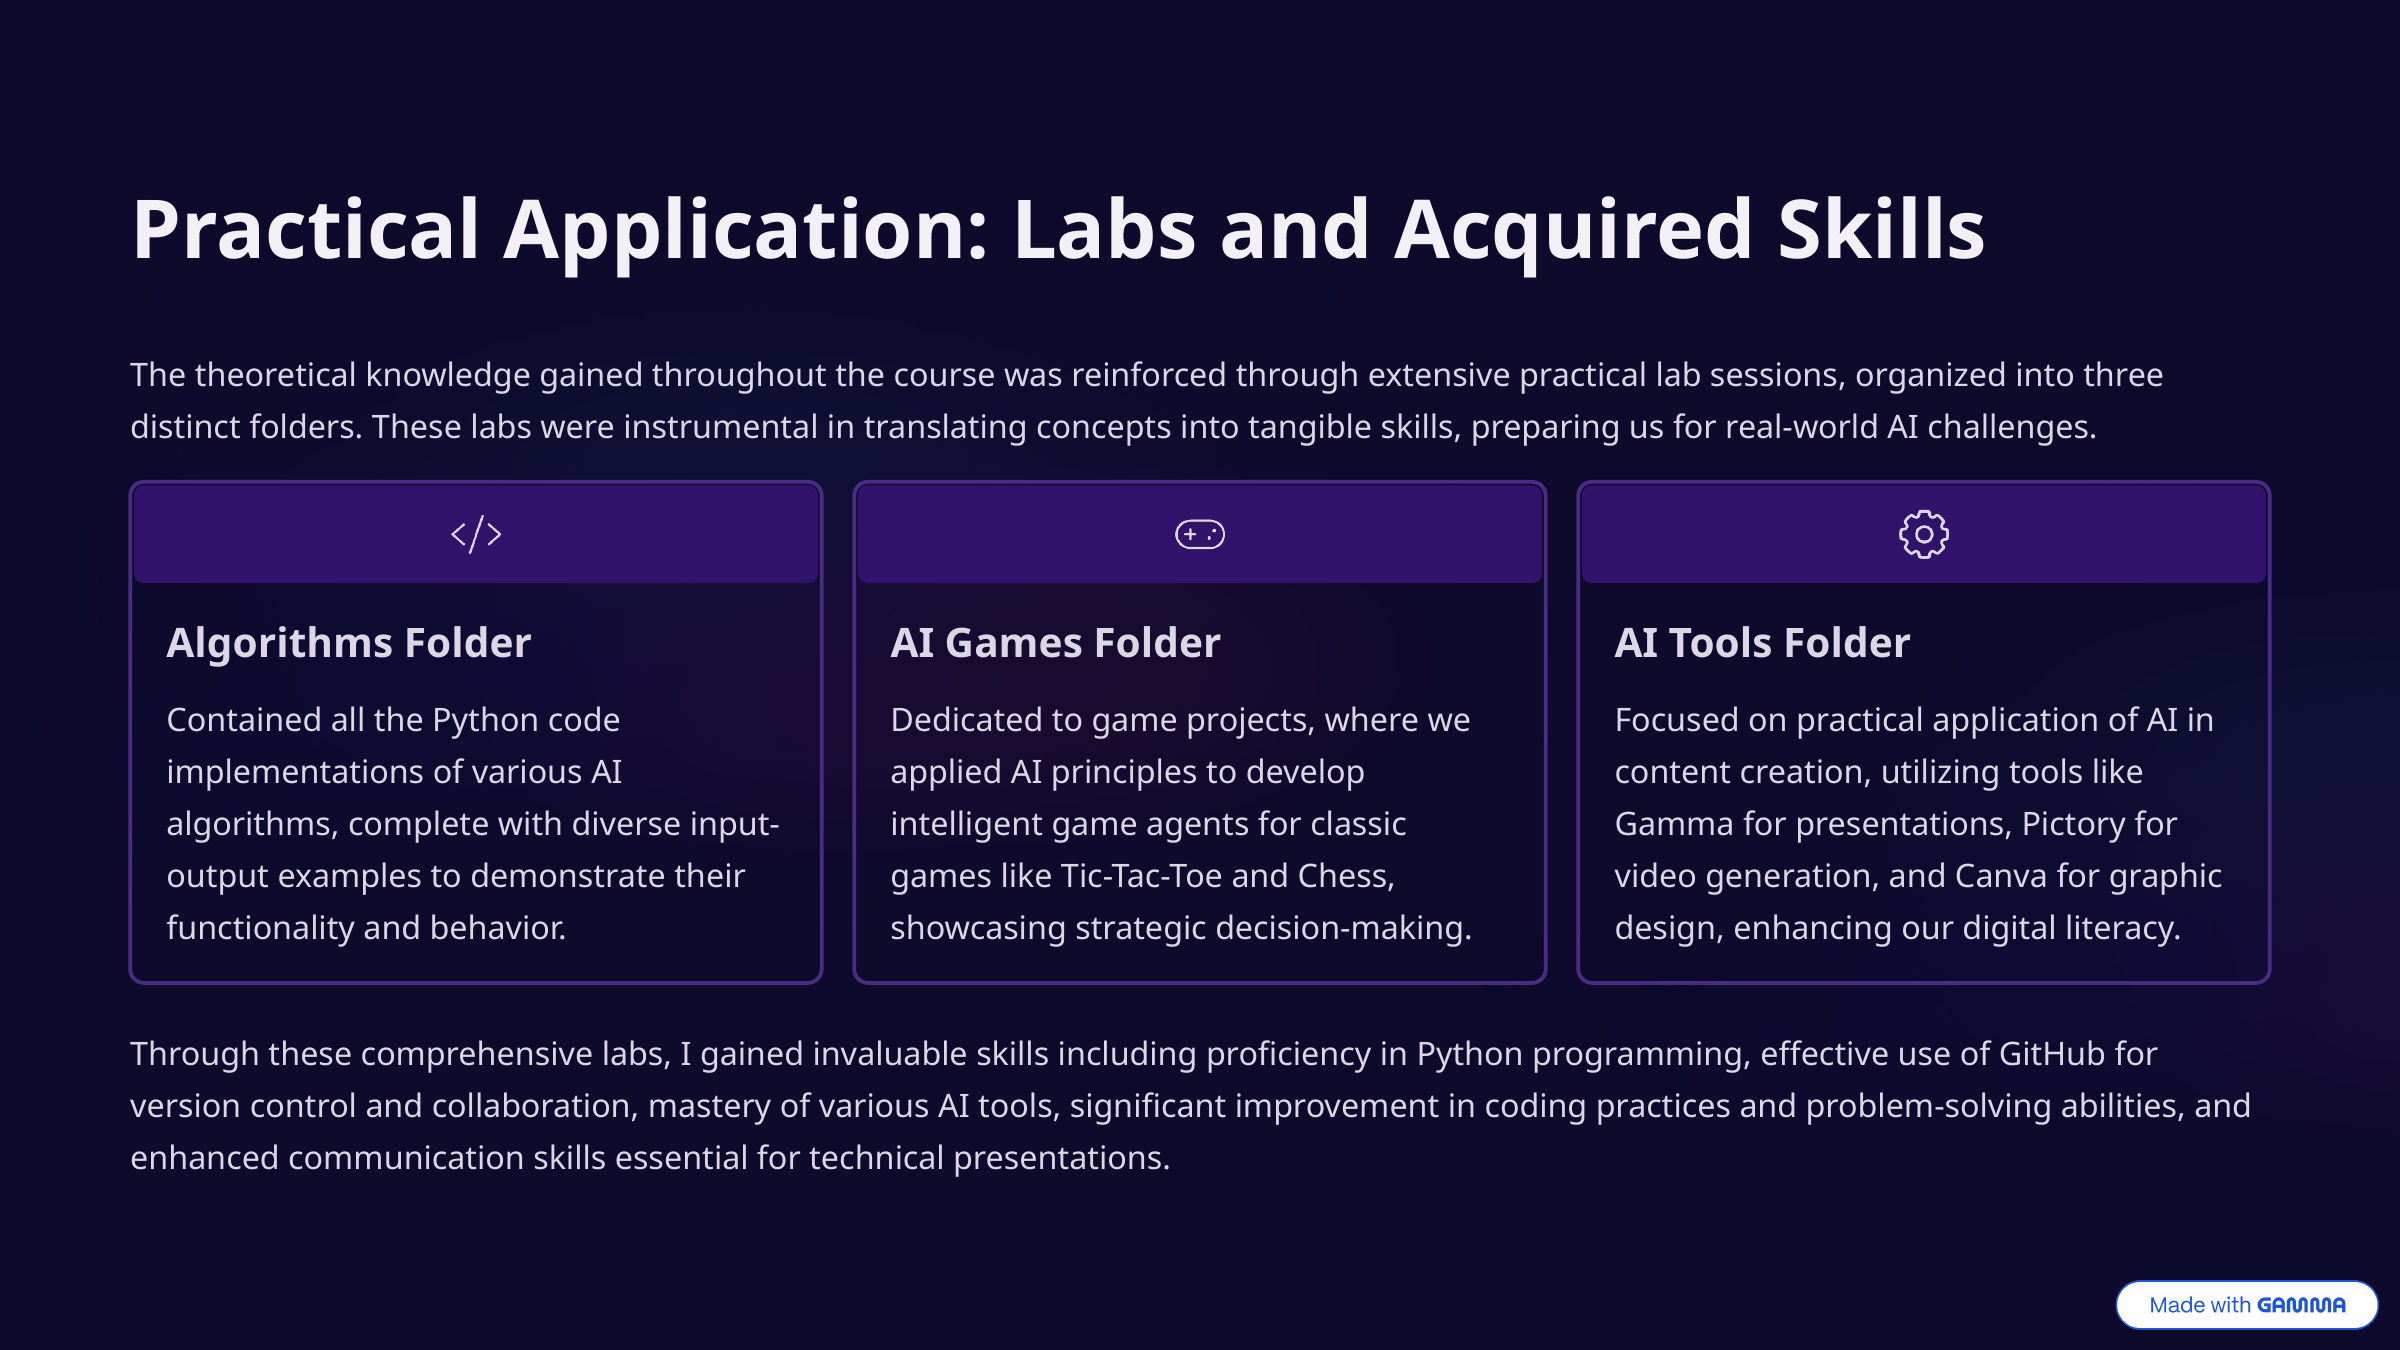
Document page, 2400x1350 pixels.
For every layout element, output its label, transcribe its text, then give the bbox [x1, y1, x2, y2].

picture [1175, 503, 1225, 565]
text_box Dedicated to game projects, where we applied AI principles to develop intelligent game agents for classic games like Tic-Tac-Toe and Chess, showcasing strategic decision-making. [890, 686, 1510, 947]
picture [1899, 503, 1949, 565]
text_box The theoretical knowledge gained throughout the course was reinforced through extensive practical lab sessions, organized into three distinct folders. These labs were instrumental in translating concepts into tangible skills, preparing us for real-world AI challenges. [130, 340, 2270, 446]
text_box [1578, 481, 2270, 983]
text_box Through these comprehensive labs, I gained invaluable skills including proficiency in Python programming, effective use of GitHub for version control and collaboration, mastery of various AI tools, significant improvement in coding practices and problem-solving abilities, and enhanced communication skills essential for technical presentations. [130, 1019, 2270, 1176]
text_box Algorithms Folder [166, 615, 574, 667]
text_box [130, 481, 822, 983]
text_box Contained all the Python code implementations of various AI algorithms, complete with diverse input-output examples to demonstrate their functionality and behavior. [166, 686, 786, 947]
text_box [133, 485, 818, 584]
text_box [854, 481, 1546, 983]
text_box [857, 485, 1542, 584]
text_box AI Tools Folder [1614, 615, 2022, 667]
text_box Focused on practical application of AI in content creation, utilizing tools like Gamma for presentations, Pictory for video generation, and Canva for graphic design, enhancing our digital literacy. [1614, 686, 2234, 947]
picture [451, 503, 501, 565]
picture [2106, 1271, 2389, 1339]
text_box [1581, 485, 2266, 584]
text_box AI Games Folder [890, 615, 1298, 667]
text_box Practical Application: Labs and Acquired Skills [130, 174, 2103, 276]
